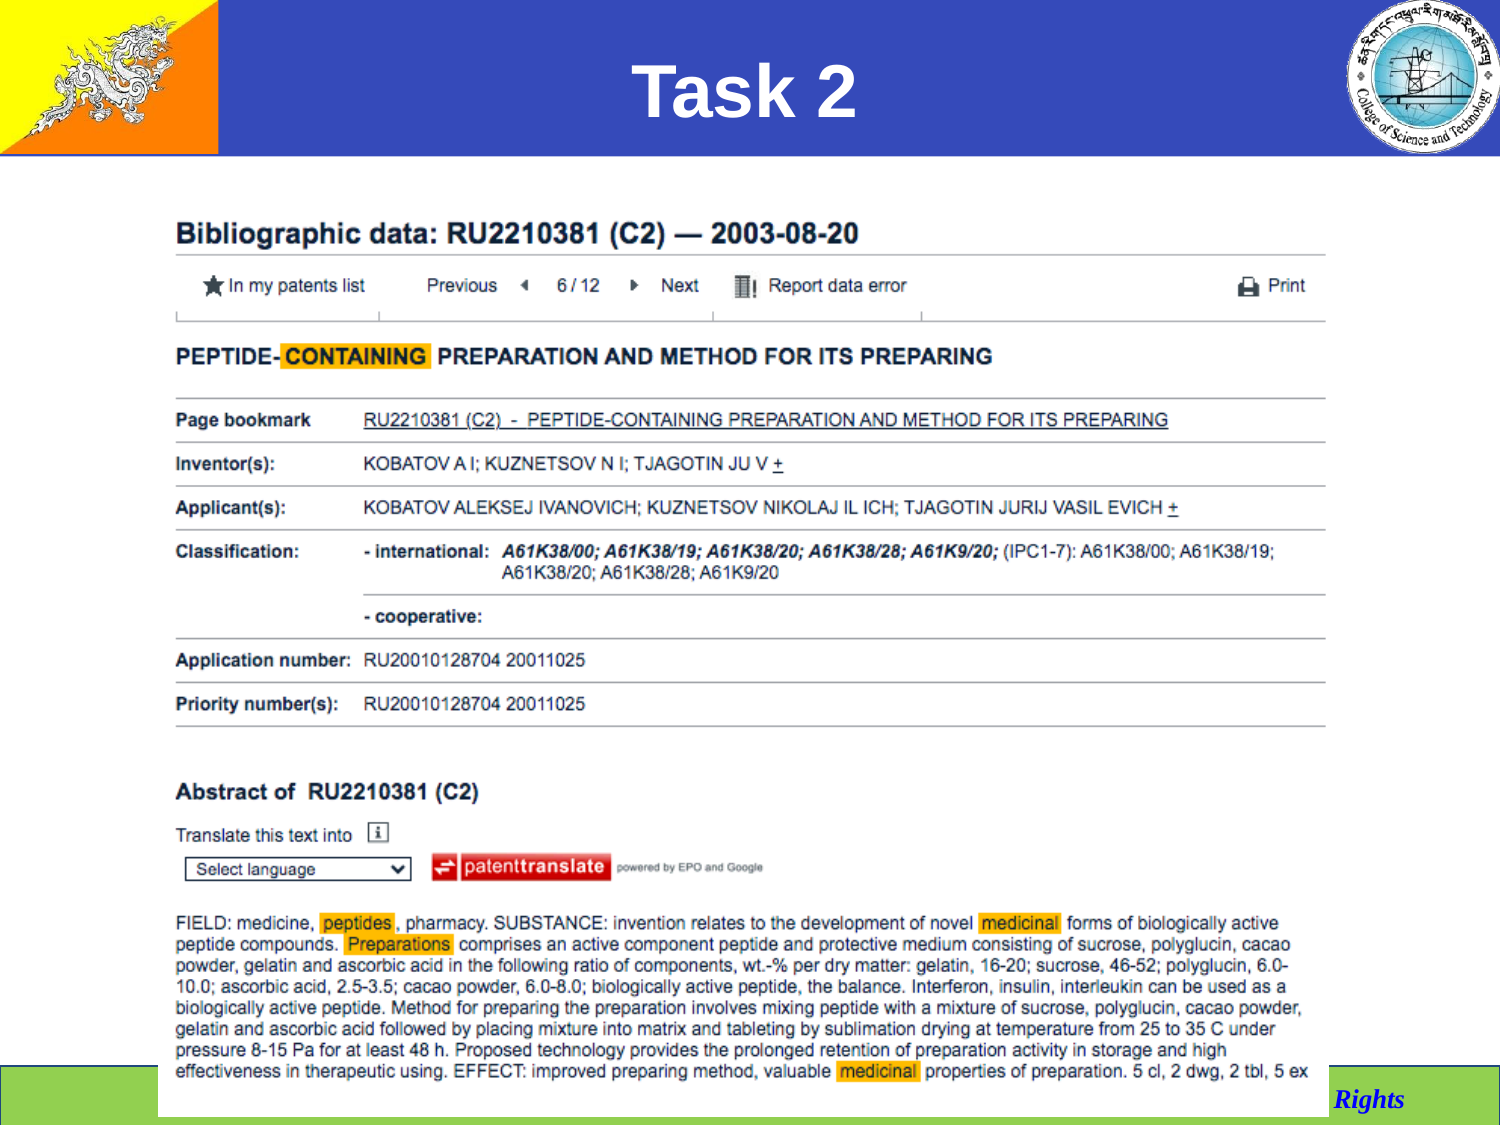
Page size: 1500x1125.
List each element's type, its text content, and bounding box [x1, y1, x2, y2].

footer Awareness on Intellectual Property Rights [1328, 1082, 1420, 1125]
picture [158, 202, 1330, 1117]
title Task 2 [362, 40, 1125, 201]
text_box [1346, 0, 1500, 155]
text_box [0, 0, 219, 154]
